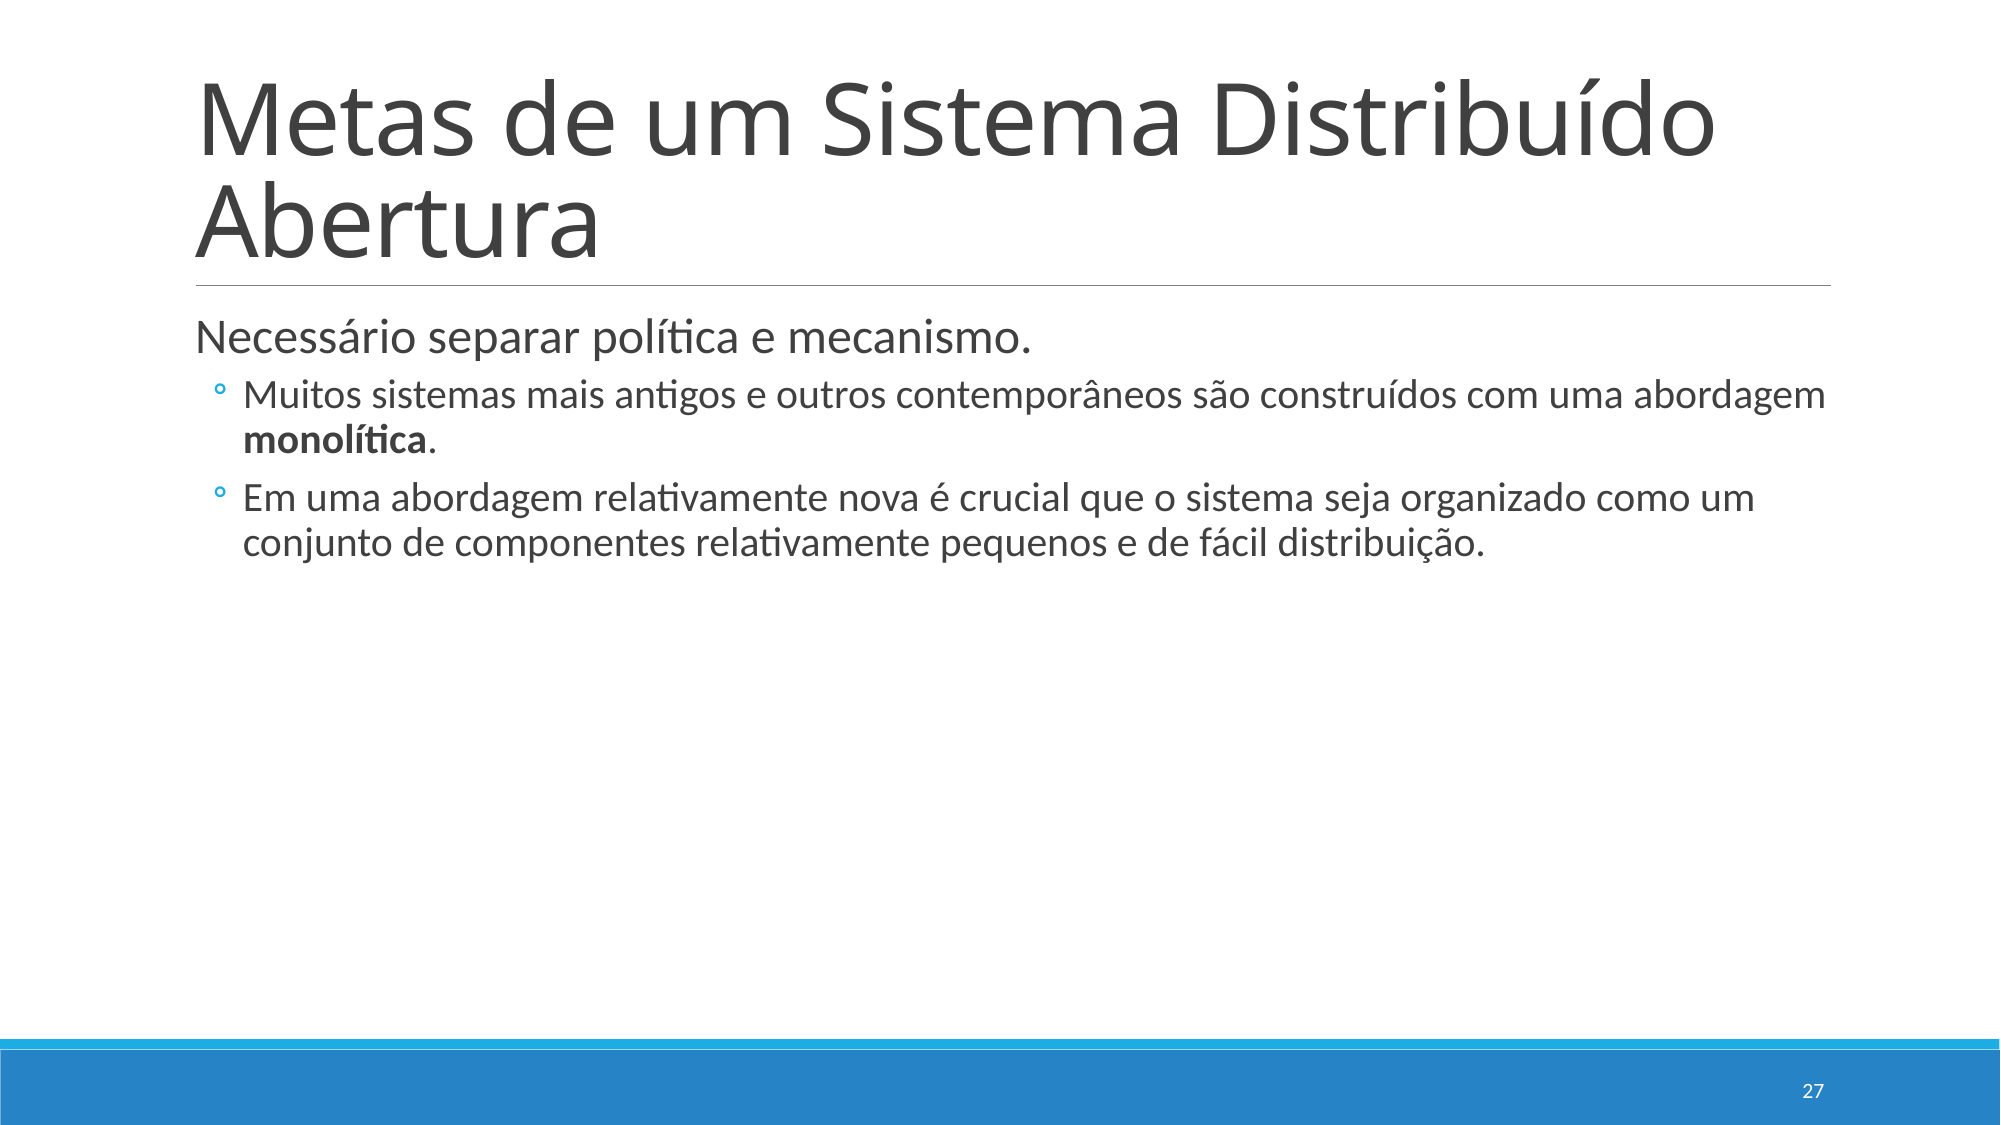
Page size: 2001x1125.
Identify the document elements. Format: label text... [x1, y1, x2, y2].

list Necessário separar política e mecanismo. Muitos sistemas mais antigos e outros contemporâneos são construídos com uma abordagem monolítica. Em uma abordagem relativamente nova é crucial que o sistema seja organizado como um conjunto de componentes relativamente pequenos e de fácil distribuição. [180, 302, 1830, 963]
title Metas de um Sistema Distribuído Abertura [180, 47, 1830, 285]
slide_number 27 [1624, 1059, 1840, 1120]
